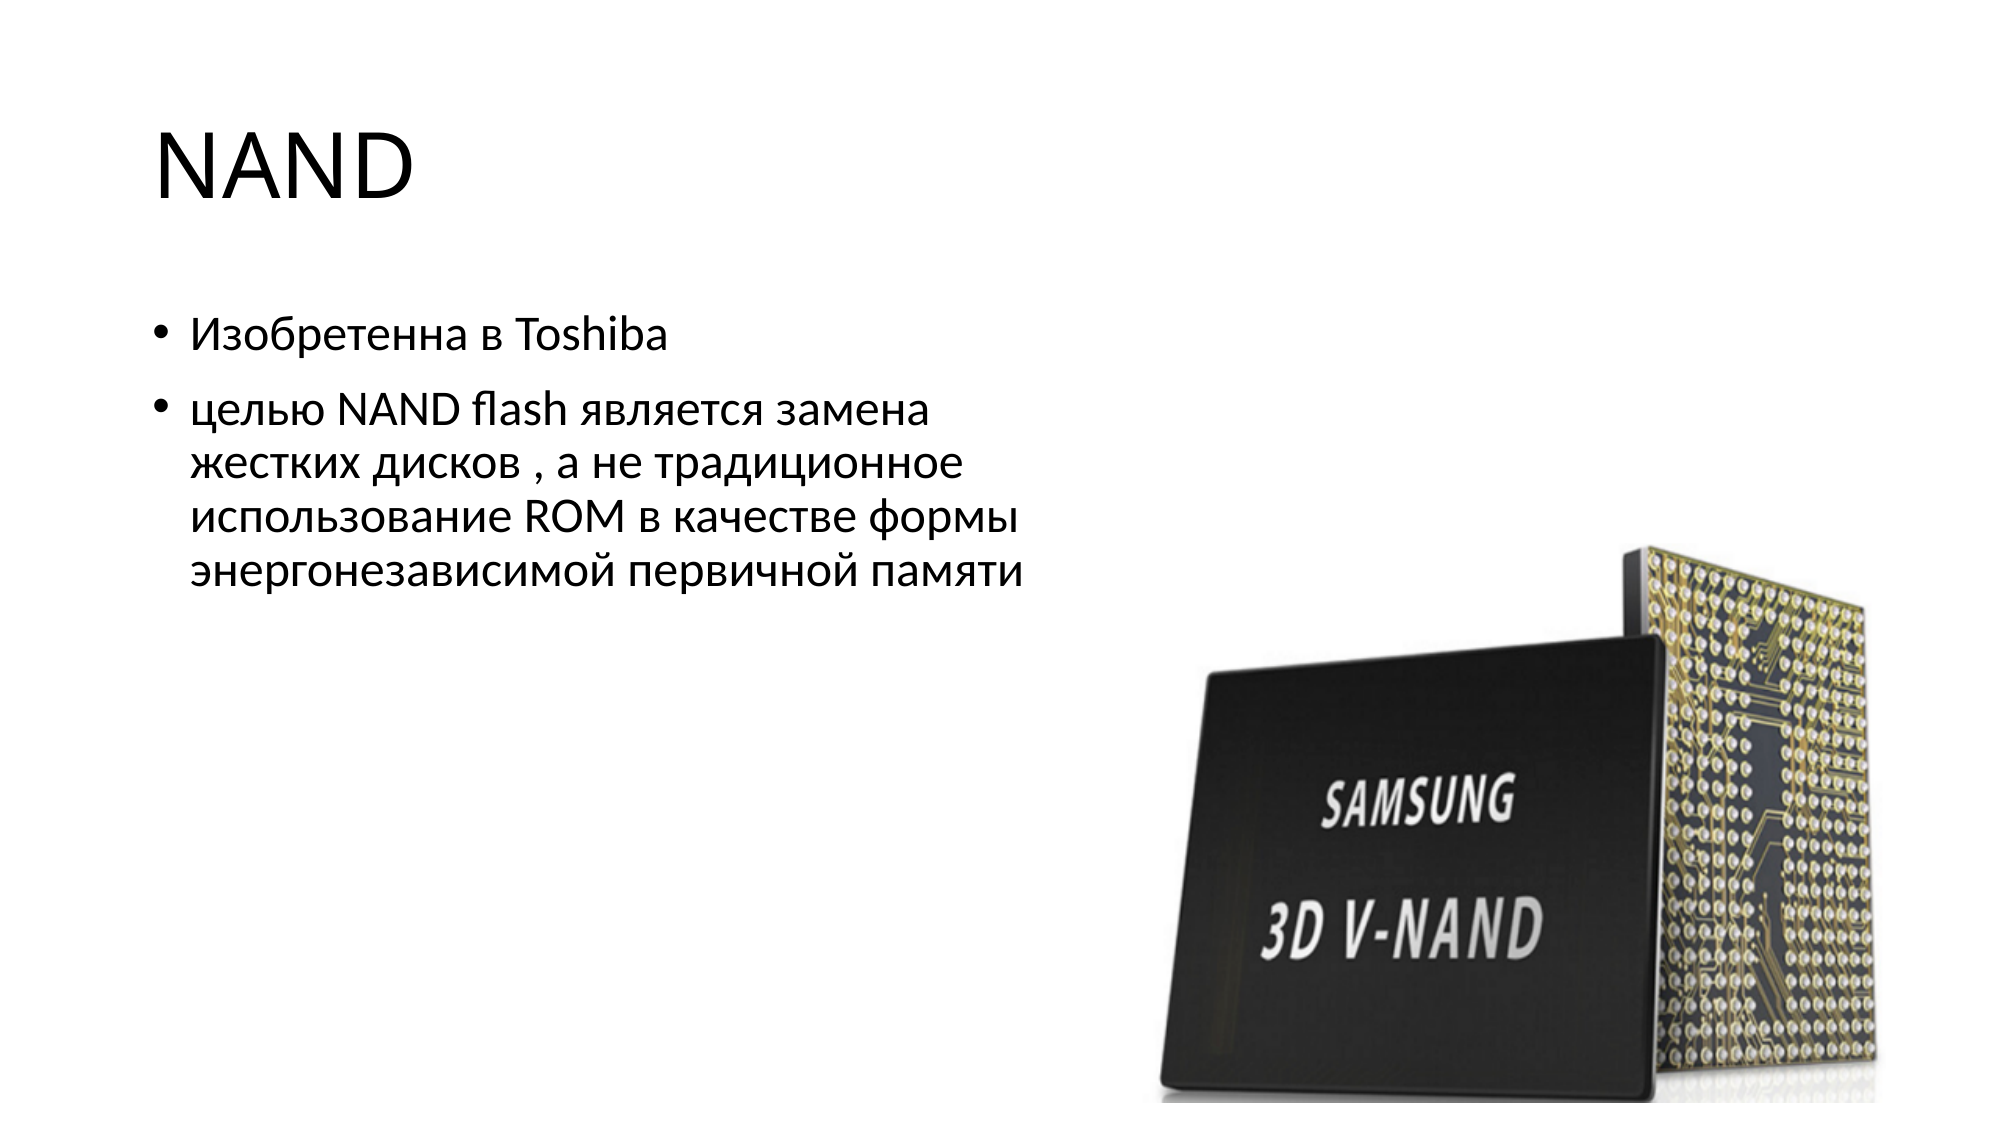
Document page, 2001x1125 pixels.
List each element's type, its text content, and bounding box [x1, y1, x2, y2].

picture [948, 543, 2000, 1103]
list Изобретенна в Toshiba целью NAND flash является замена жестких дисков , а не традиционное использование ROM в качестве формы энергонезависимой первичной памяти [137, 299, 1095, 1014]
title NAND [137, 59, 1863, 278]
